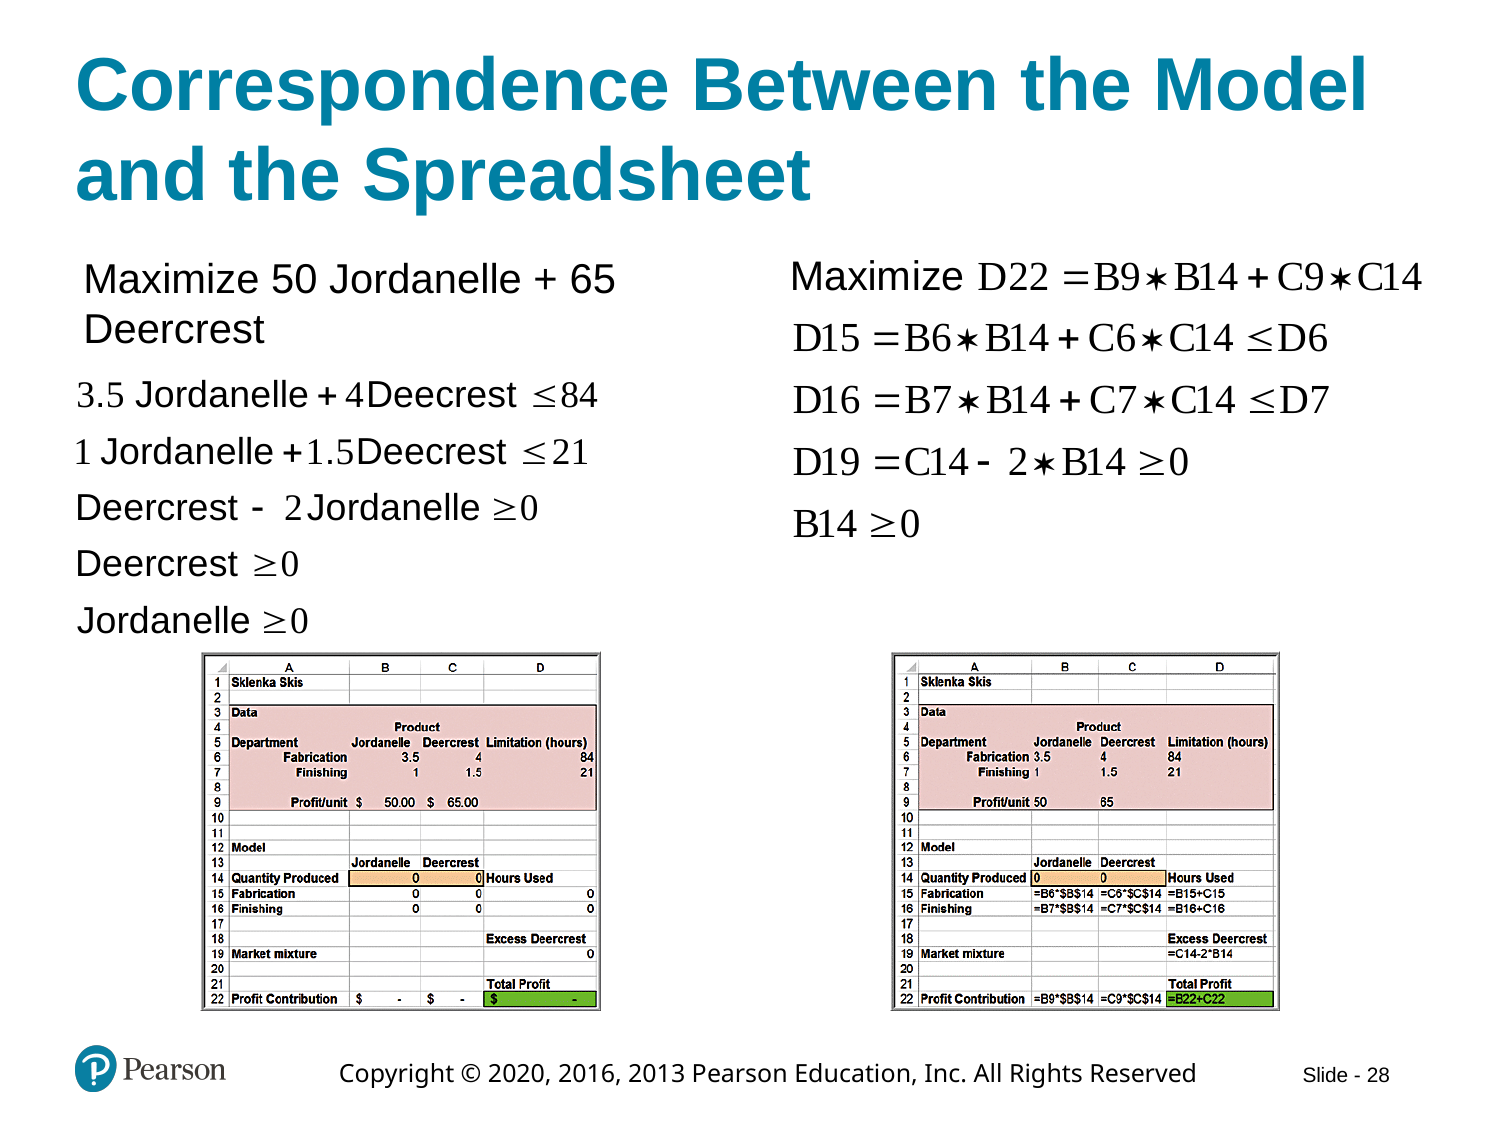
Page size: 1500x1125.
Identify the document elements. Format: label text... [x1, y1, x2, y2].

picture [83, 1054, 109, 1079]
title Correspondence Between the Model and the Spreadsheet [75, 35, 1425, 216]
picture [199, 650, 602, 1012]
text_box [789, 255, 1426, 544]
picture [75, 1045, 90, 1061]
picture [890, 650, 1280, 1012]
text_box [74, 376, 601, 639]
list Maximize 50 Jordanelle + 65 Deercrest [75, 260, 737, 353]
picture [101, 1045, 226, 1092]
picture [75, 1078, 86, 1092]
